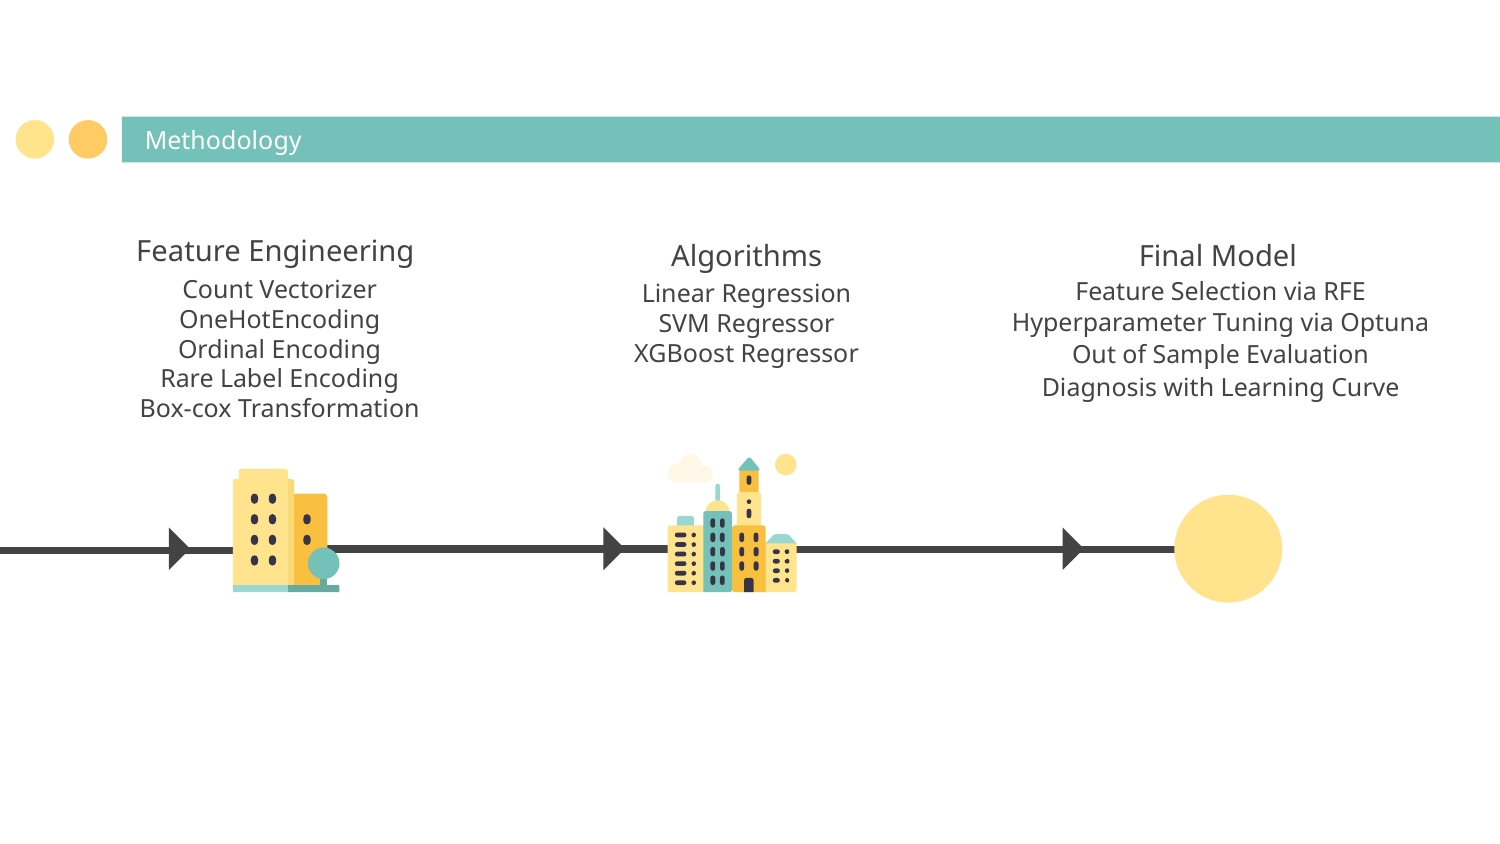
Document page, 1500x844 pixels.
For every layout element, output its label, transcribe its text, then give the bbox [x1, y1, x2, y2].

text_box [706, 221, 1500, 603]
title Methodology [129, 118, 952, 170]
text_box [0, 217, 472, 593]
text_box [475, 222, 904, 593]
